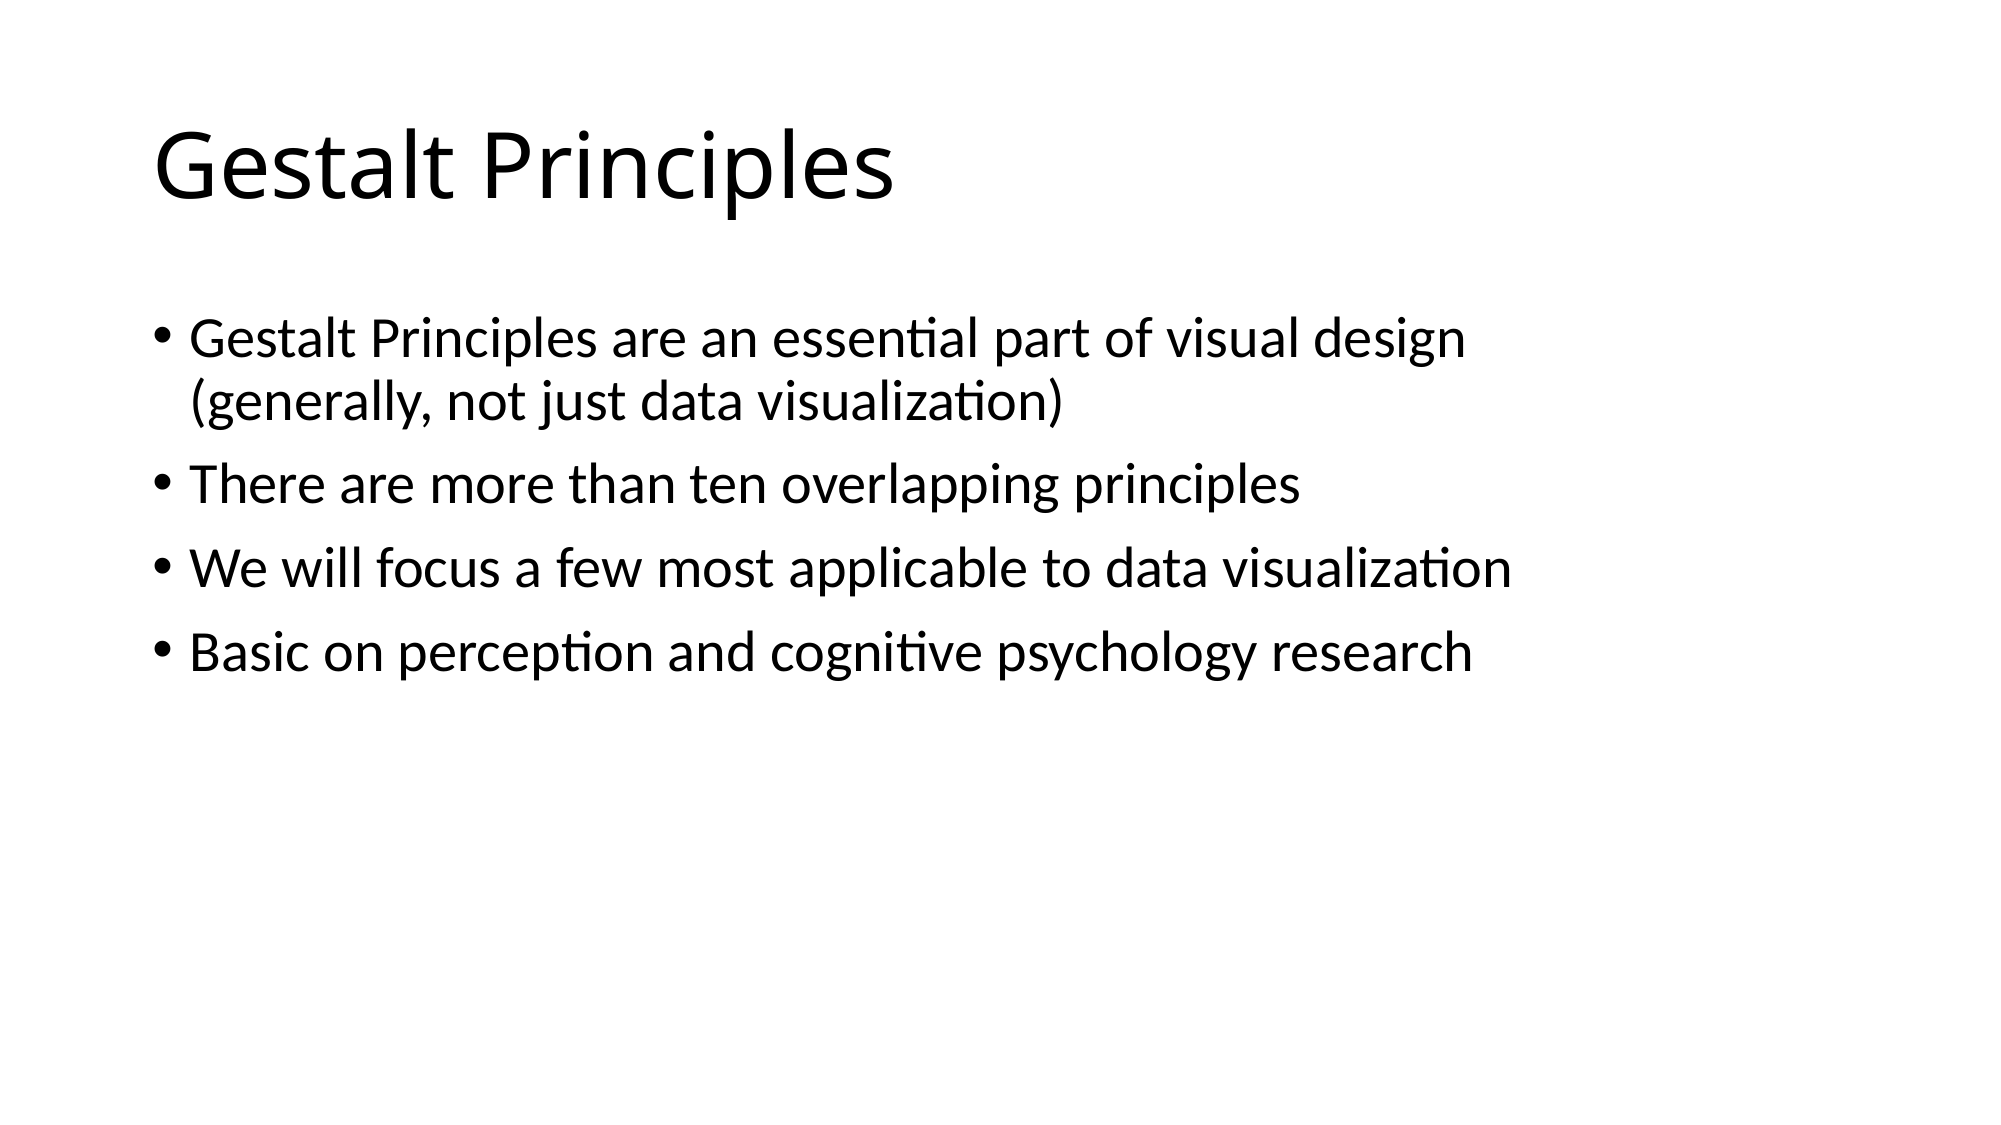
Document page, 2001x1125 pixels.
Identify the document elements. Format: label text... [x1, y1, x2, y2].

title Gestalt Principles [137, 59, 1863, 278]
list Gestalt Principles are an essential part of visual design (generally, not just data visualization) There are more than ten overlapping principles We will focus a few most applicable to data visualization Basic on perception and cognitive psychology research [137, 299, 1863, 1014]
